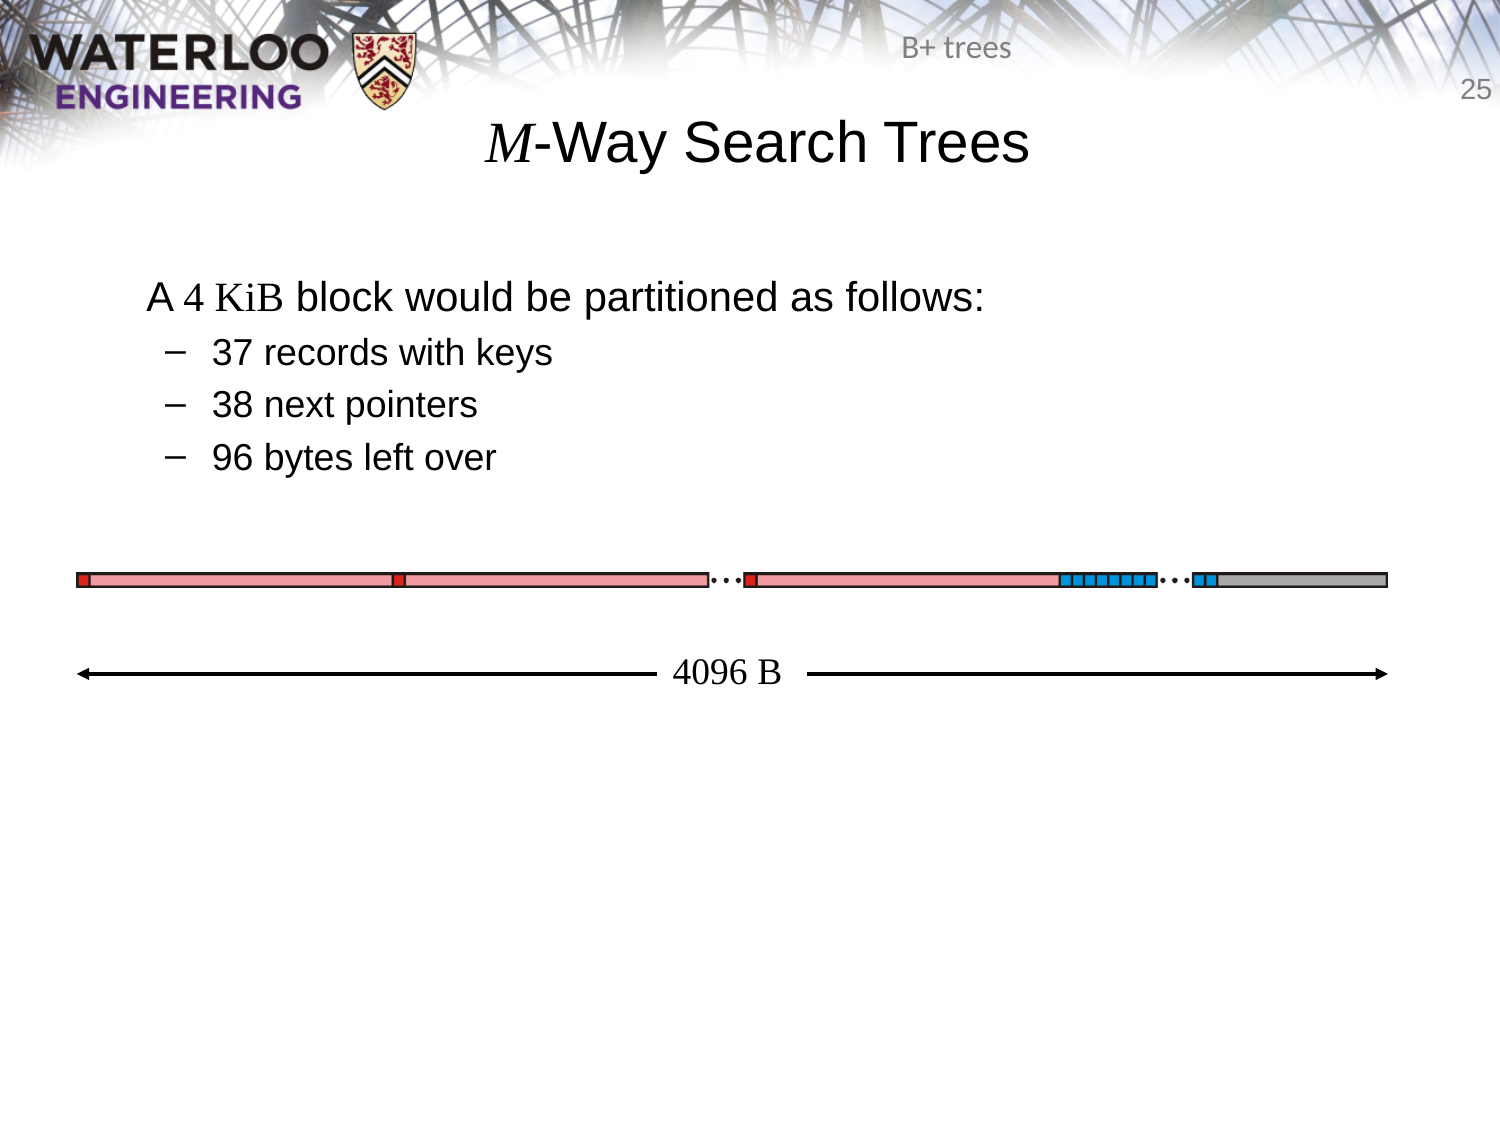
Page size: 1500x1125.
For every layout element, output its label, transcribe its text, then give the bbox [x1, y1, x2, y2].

picture [0, 0, 1500, 1125]
title M-Way Search Trees [74, 44, 1426, 233]
list A 4 KiB block would be partitioned as follows: 37 records with keys 38 next pointers 96 bytes left over [74, 262, 1426, 1006]
text_box 4096 B [657, 639, 798, 700]
